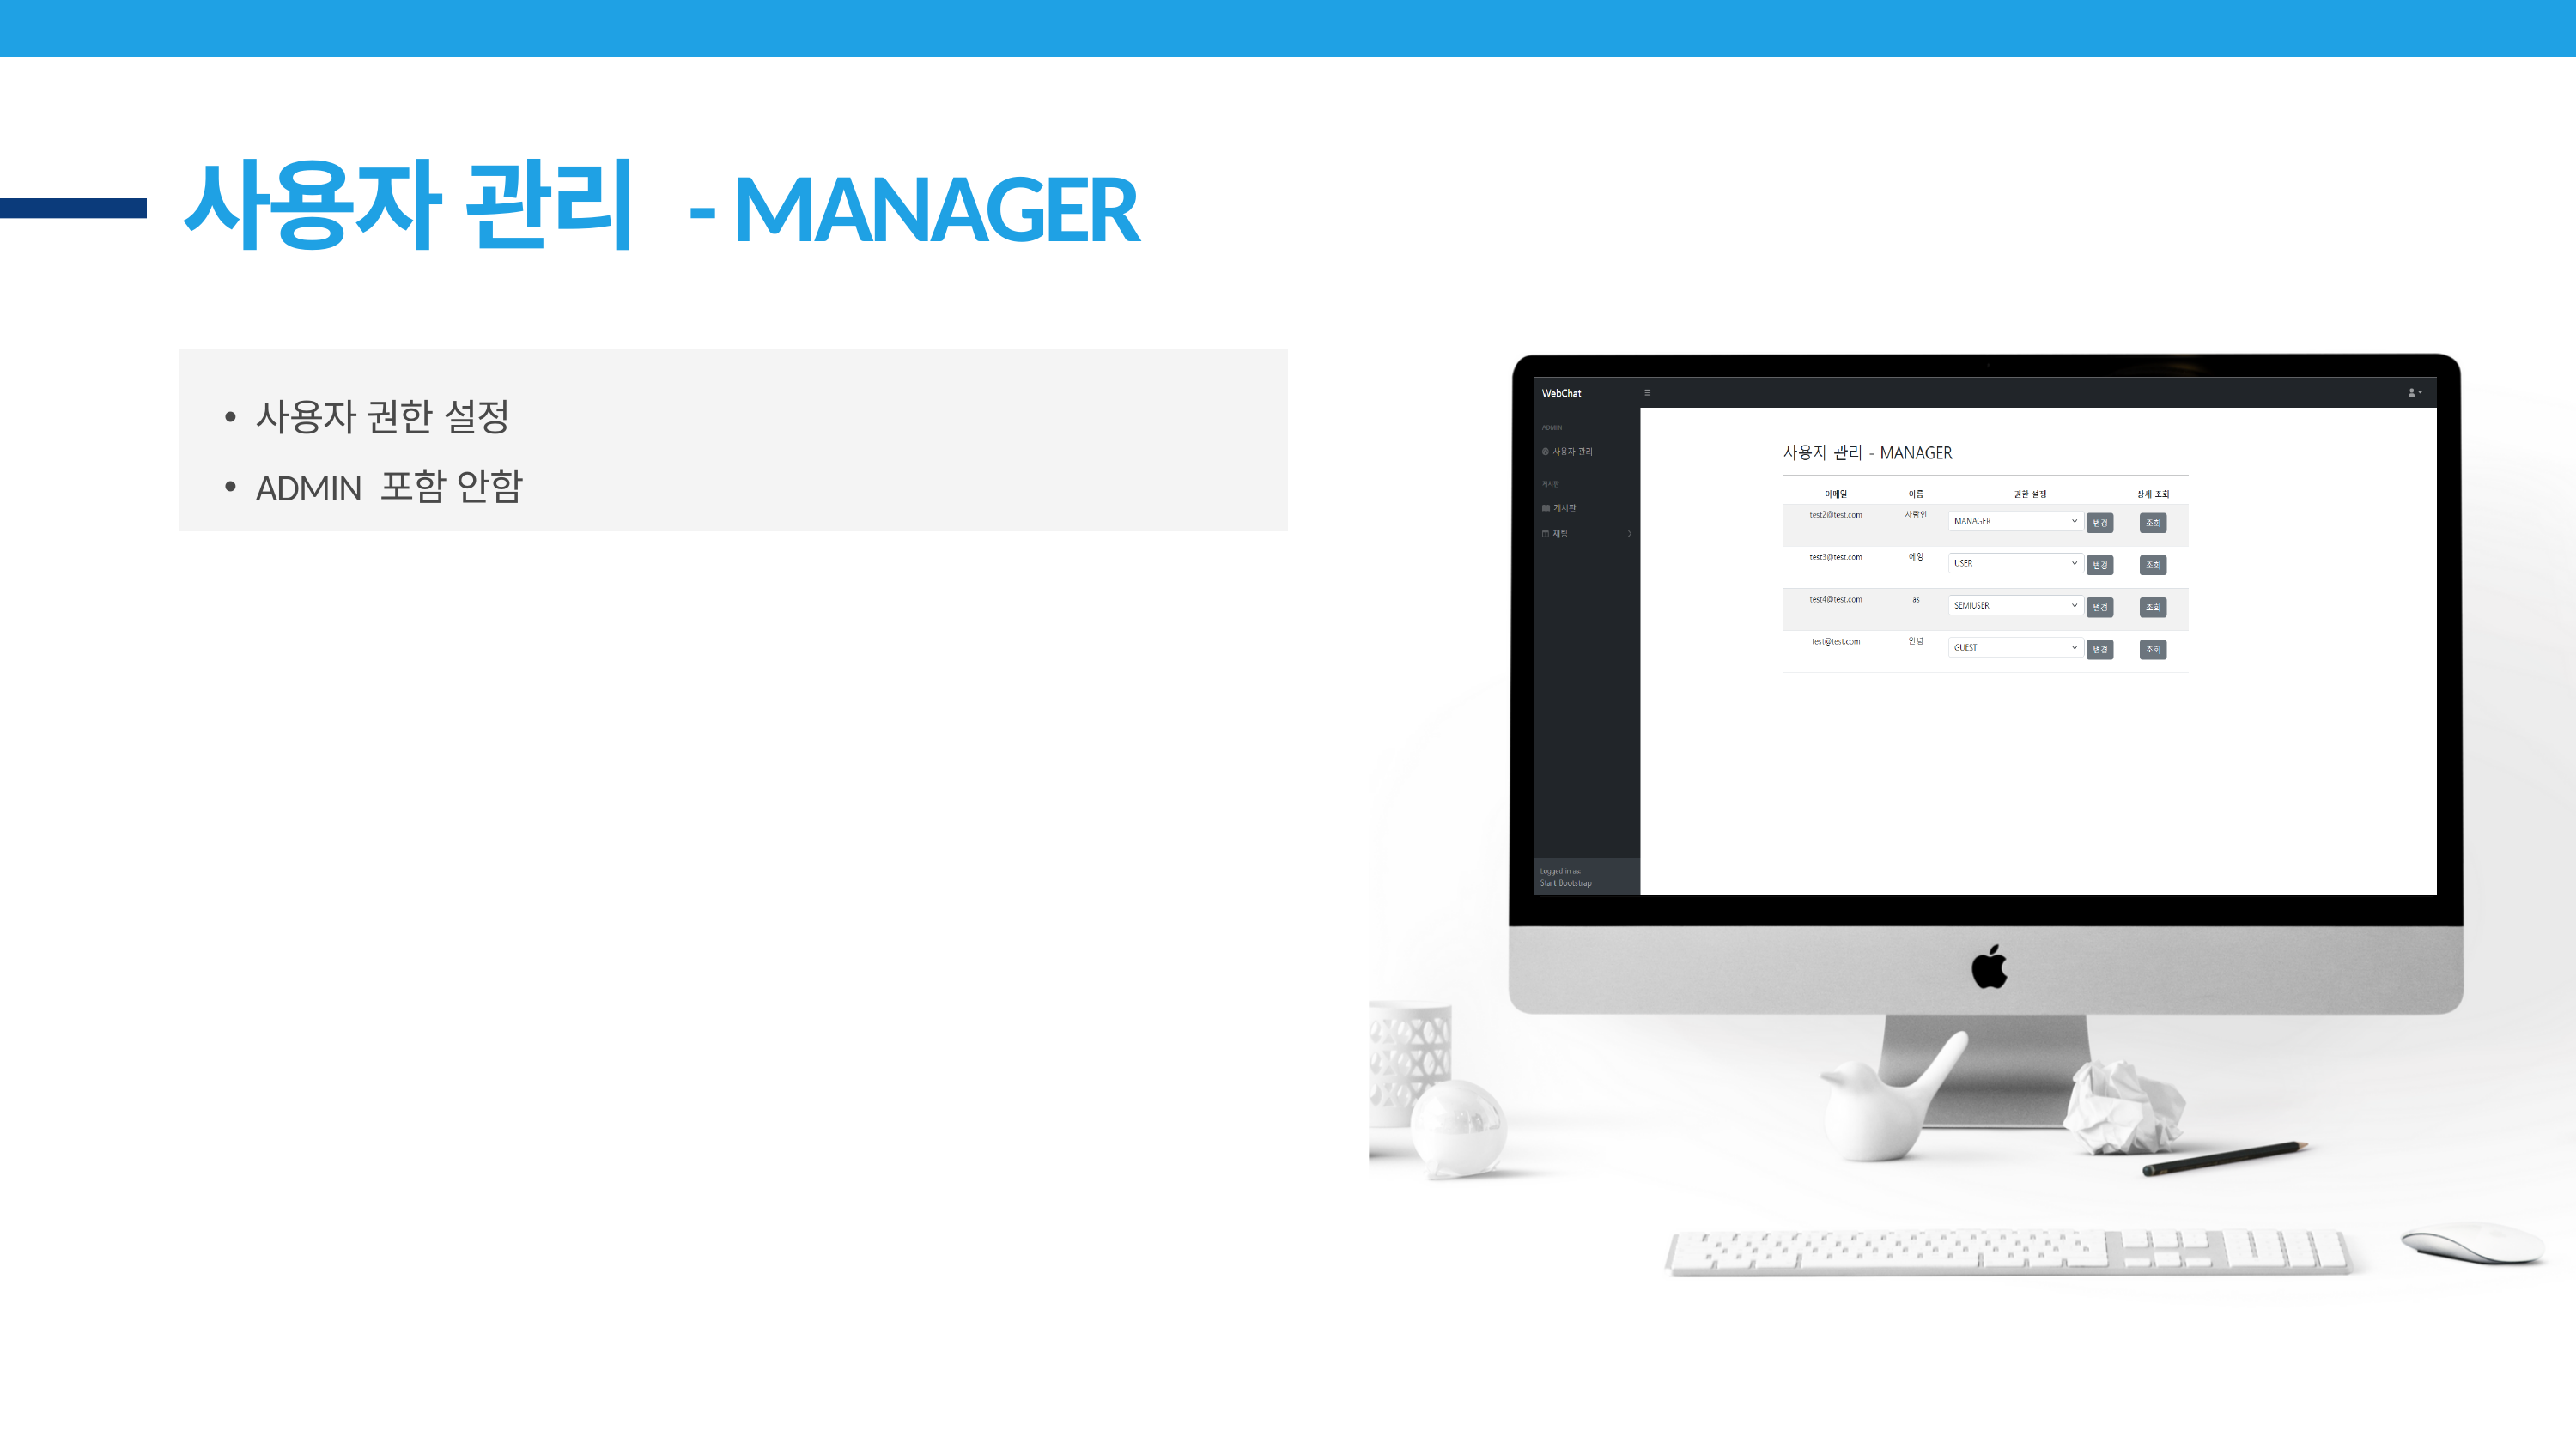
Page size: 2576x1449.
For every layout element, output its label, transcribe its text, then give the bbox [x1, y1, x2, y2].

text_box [1369, 67, 2576, 1449]
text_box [0, 0, 2576, 58]
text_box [179, 349, 1289, 531]
text_box 사용자 관리 - MANAGER [181, 142, 1181, 262]
picture [1534, 377, 2437, 896]
